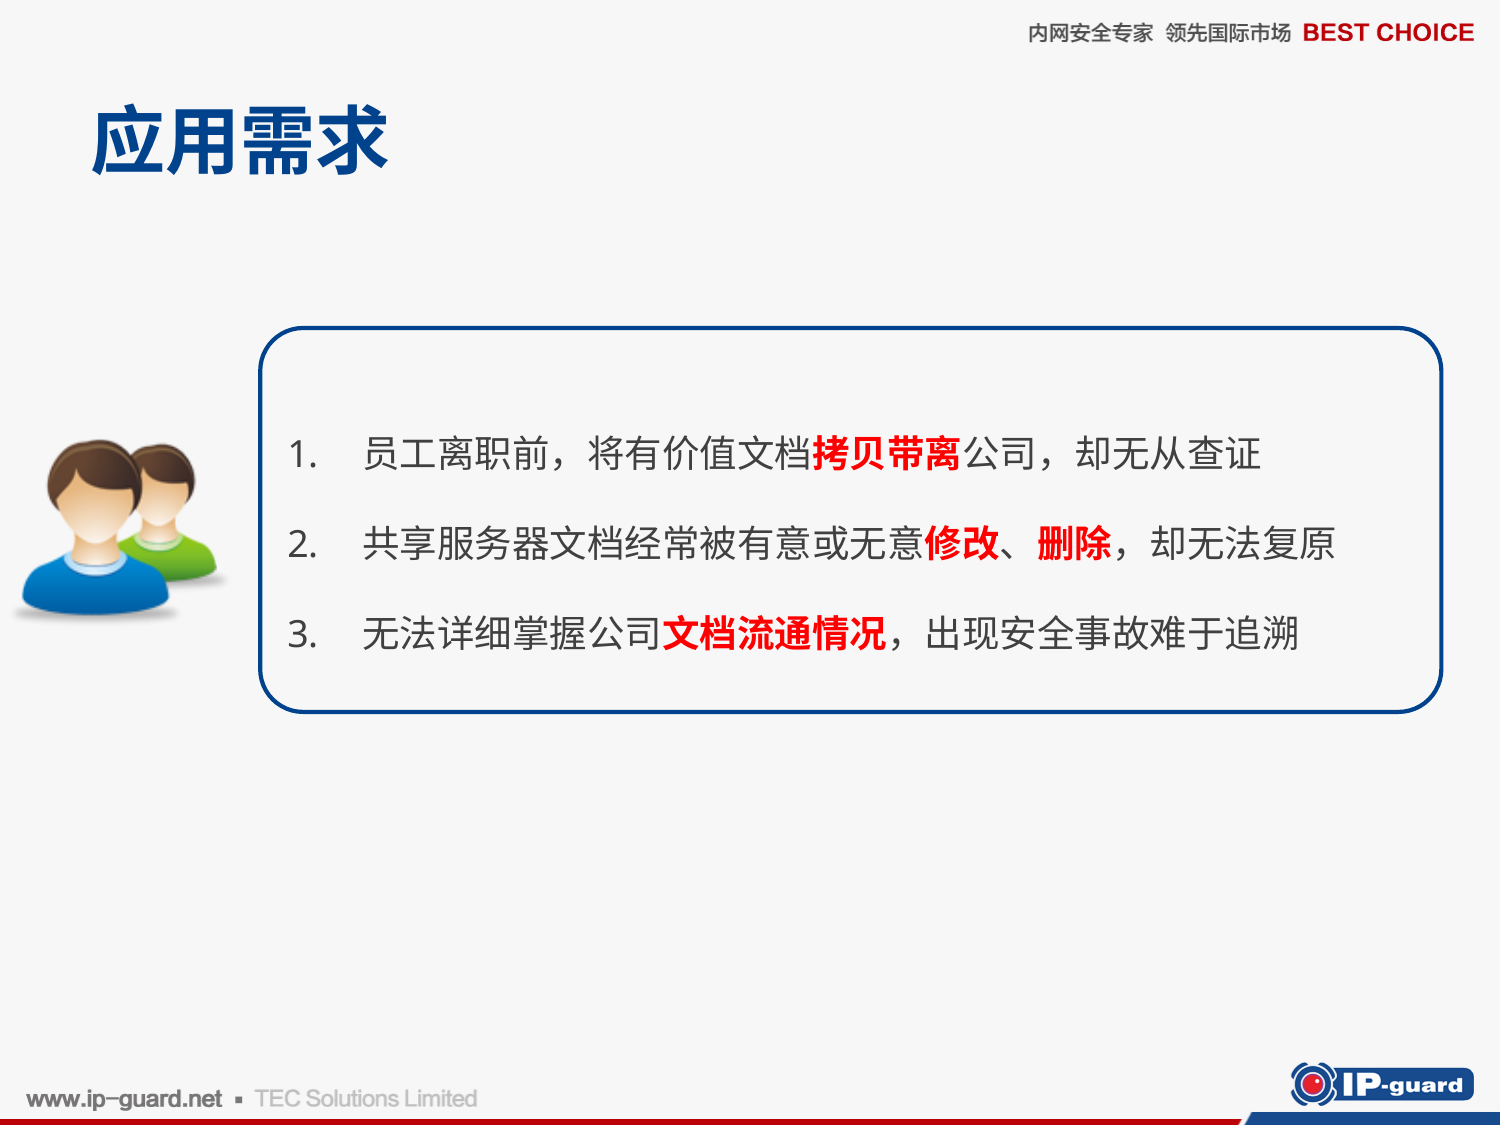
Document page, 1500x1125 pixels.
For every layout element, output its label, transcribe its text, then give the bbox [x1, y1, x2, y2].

picture [0, 0, 1500, 1125]
text_box 员工离职前，将有价值文档拷贝带离公司，却无从查证 共享服务器文档经常被有意或无意修改、删除，却无法复原 无法详细掌握公司文档流通情况，出现安全事故难于追溯 [258, 325, 1444, 715]
title 应用需求 [75, 45, 1425, 233]
